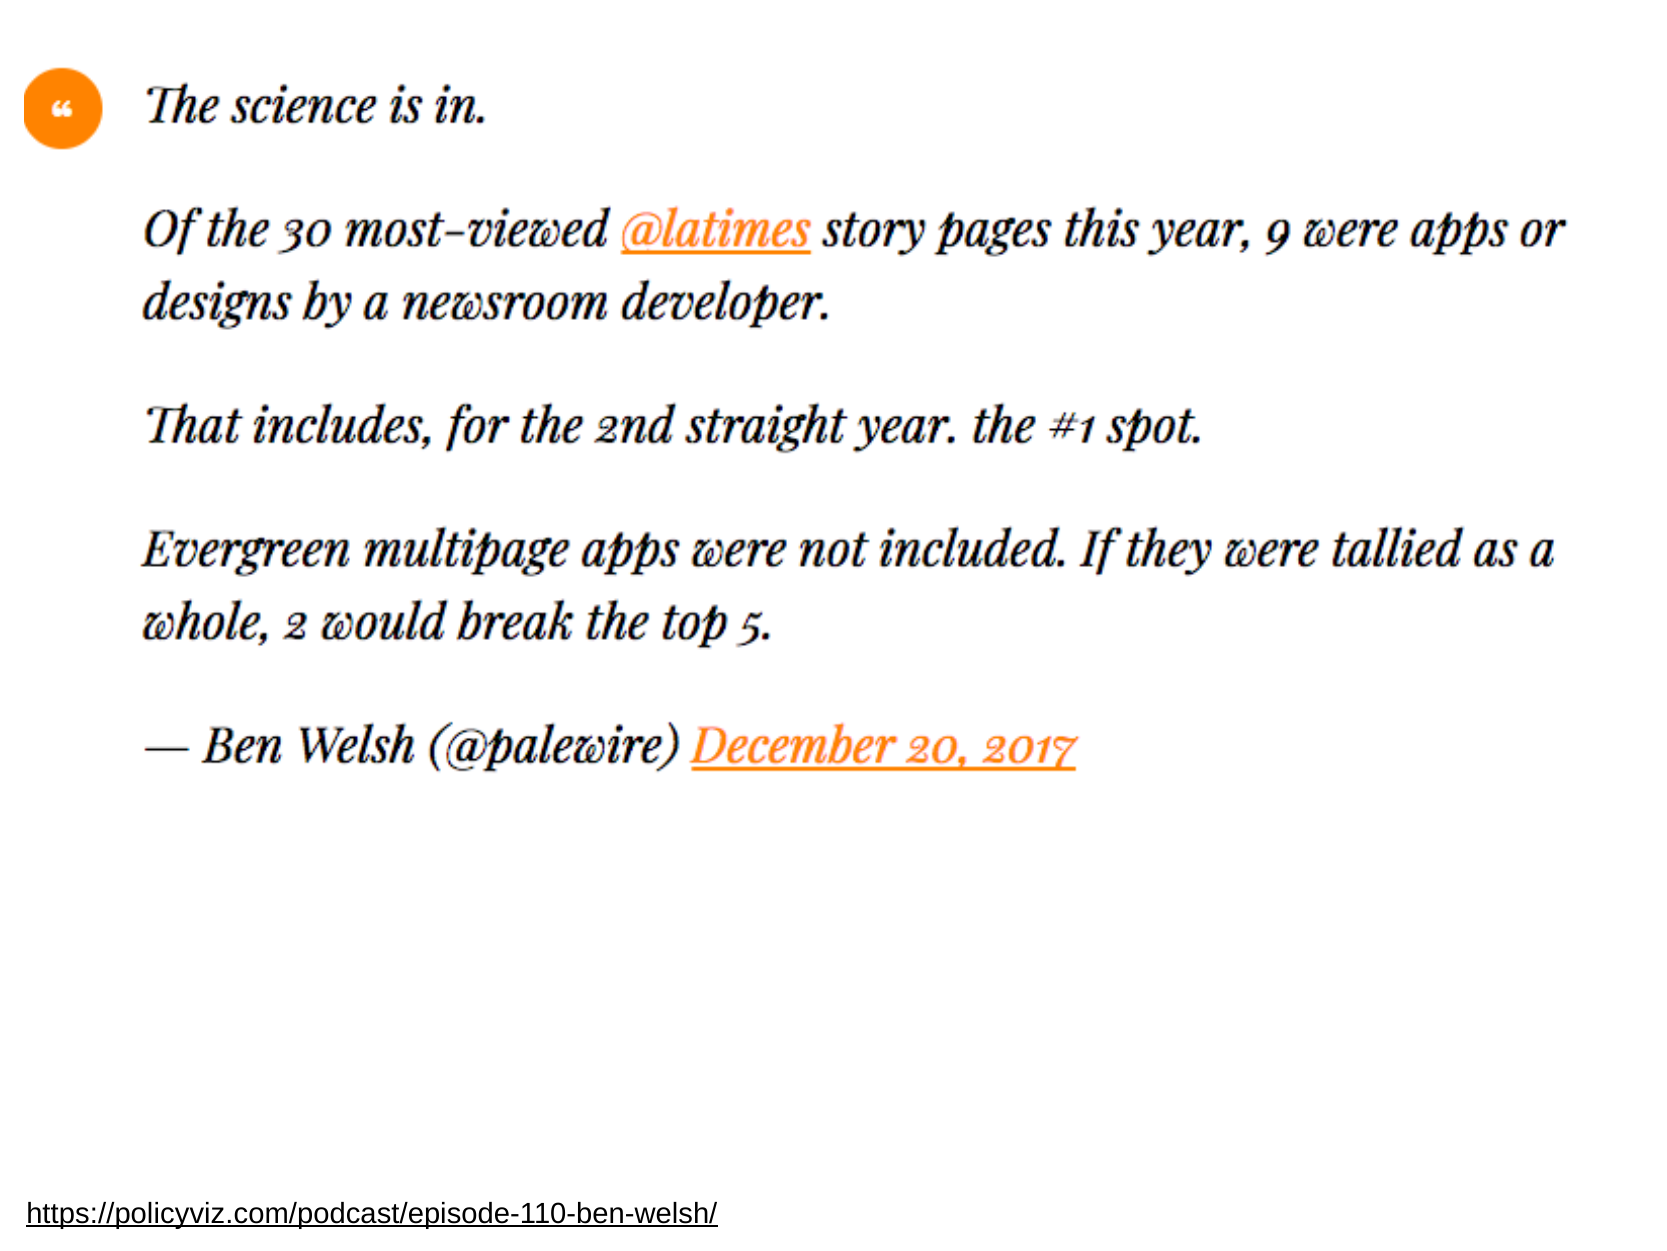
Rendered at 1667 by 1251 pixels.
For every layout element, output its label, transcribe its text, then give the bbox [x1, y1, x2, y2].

picture [24, 24, 1639, 824]
text_box https://policyviz.com/podcast/episode-110-ben-welsh/ [11, 1174, 1234, 1250]
